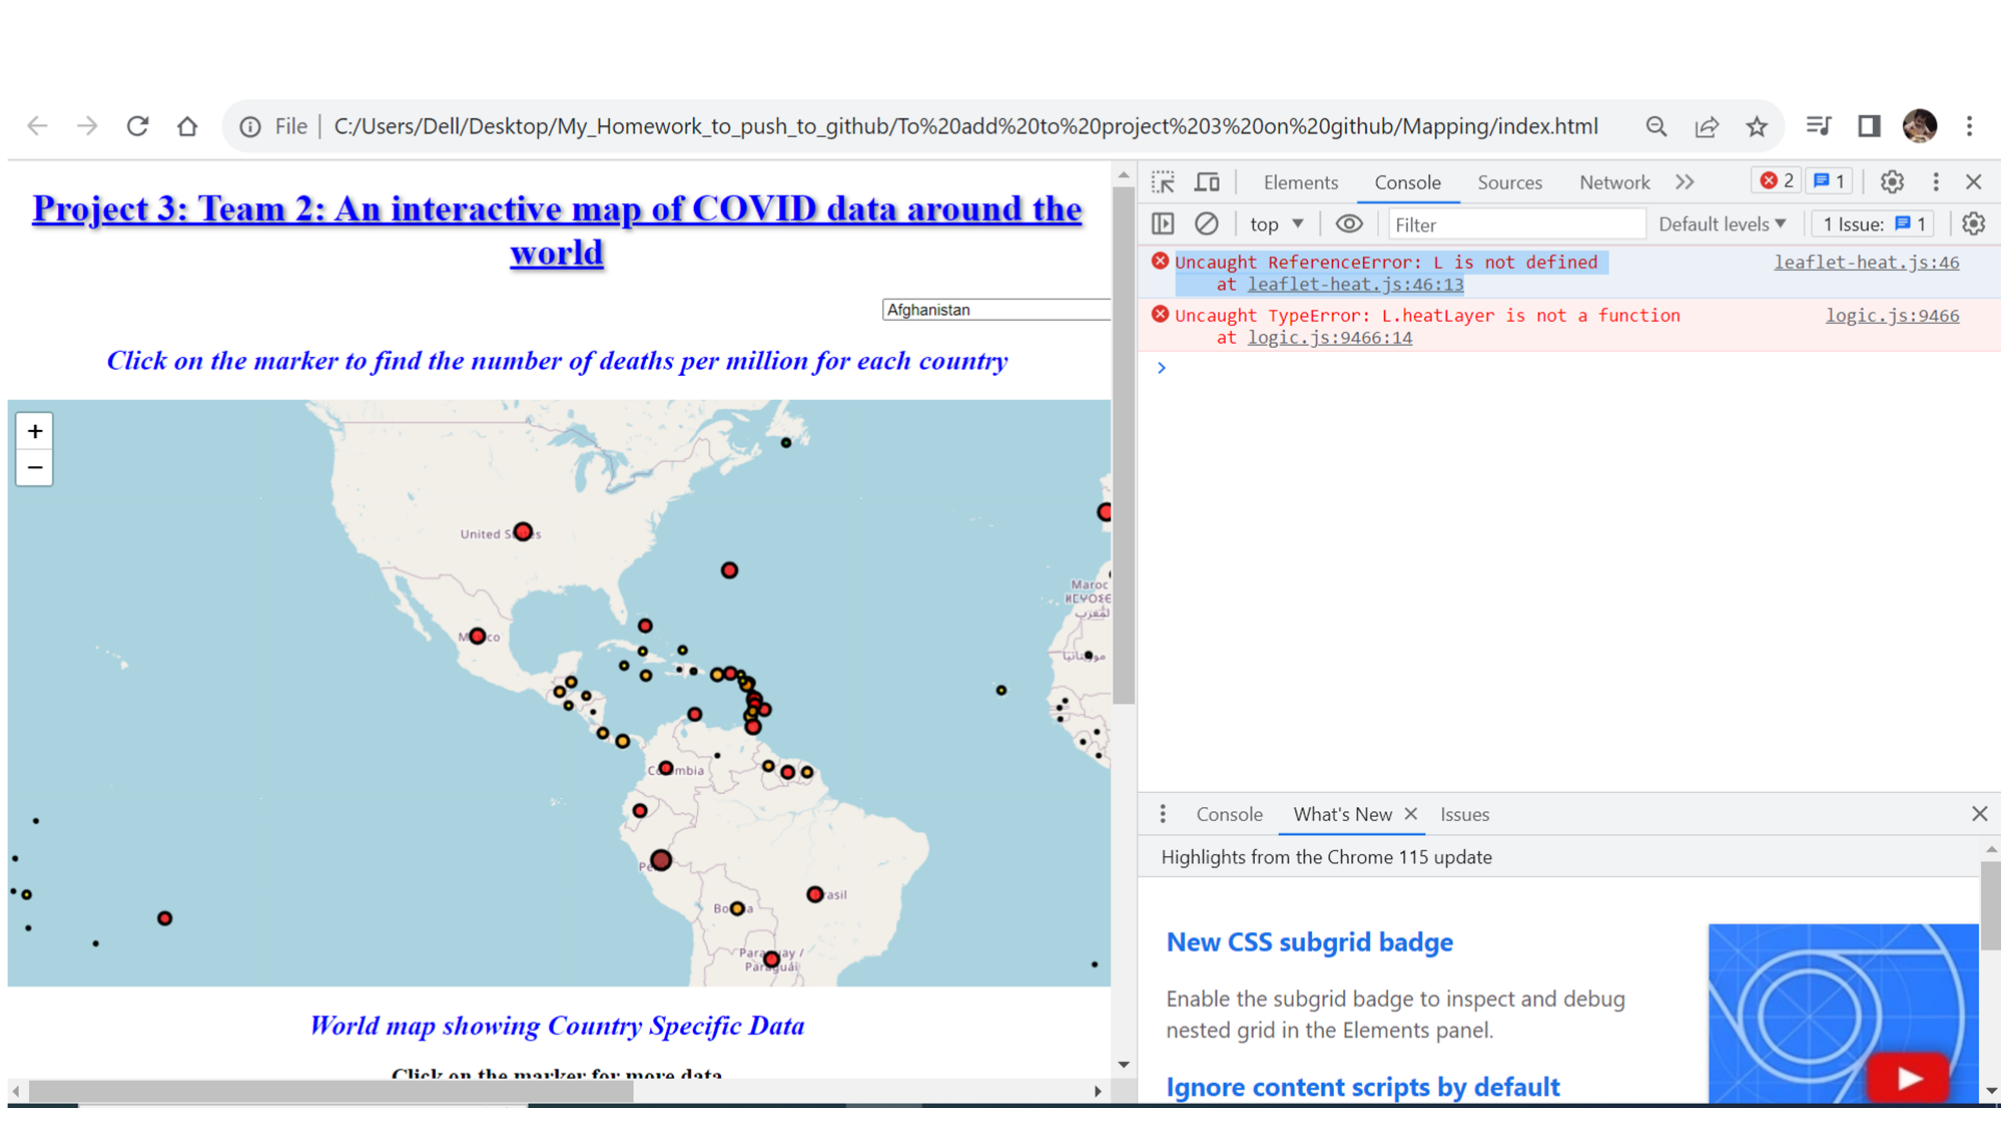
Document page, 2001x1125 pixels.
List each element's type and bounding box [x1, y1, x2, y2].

list [7, 95, 2000, 1108]
